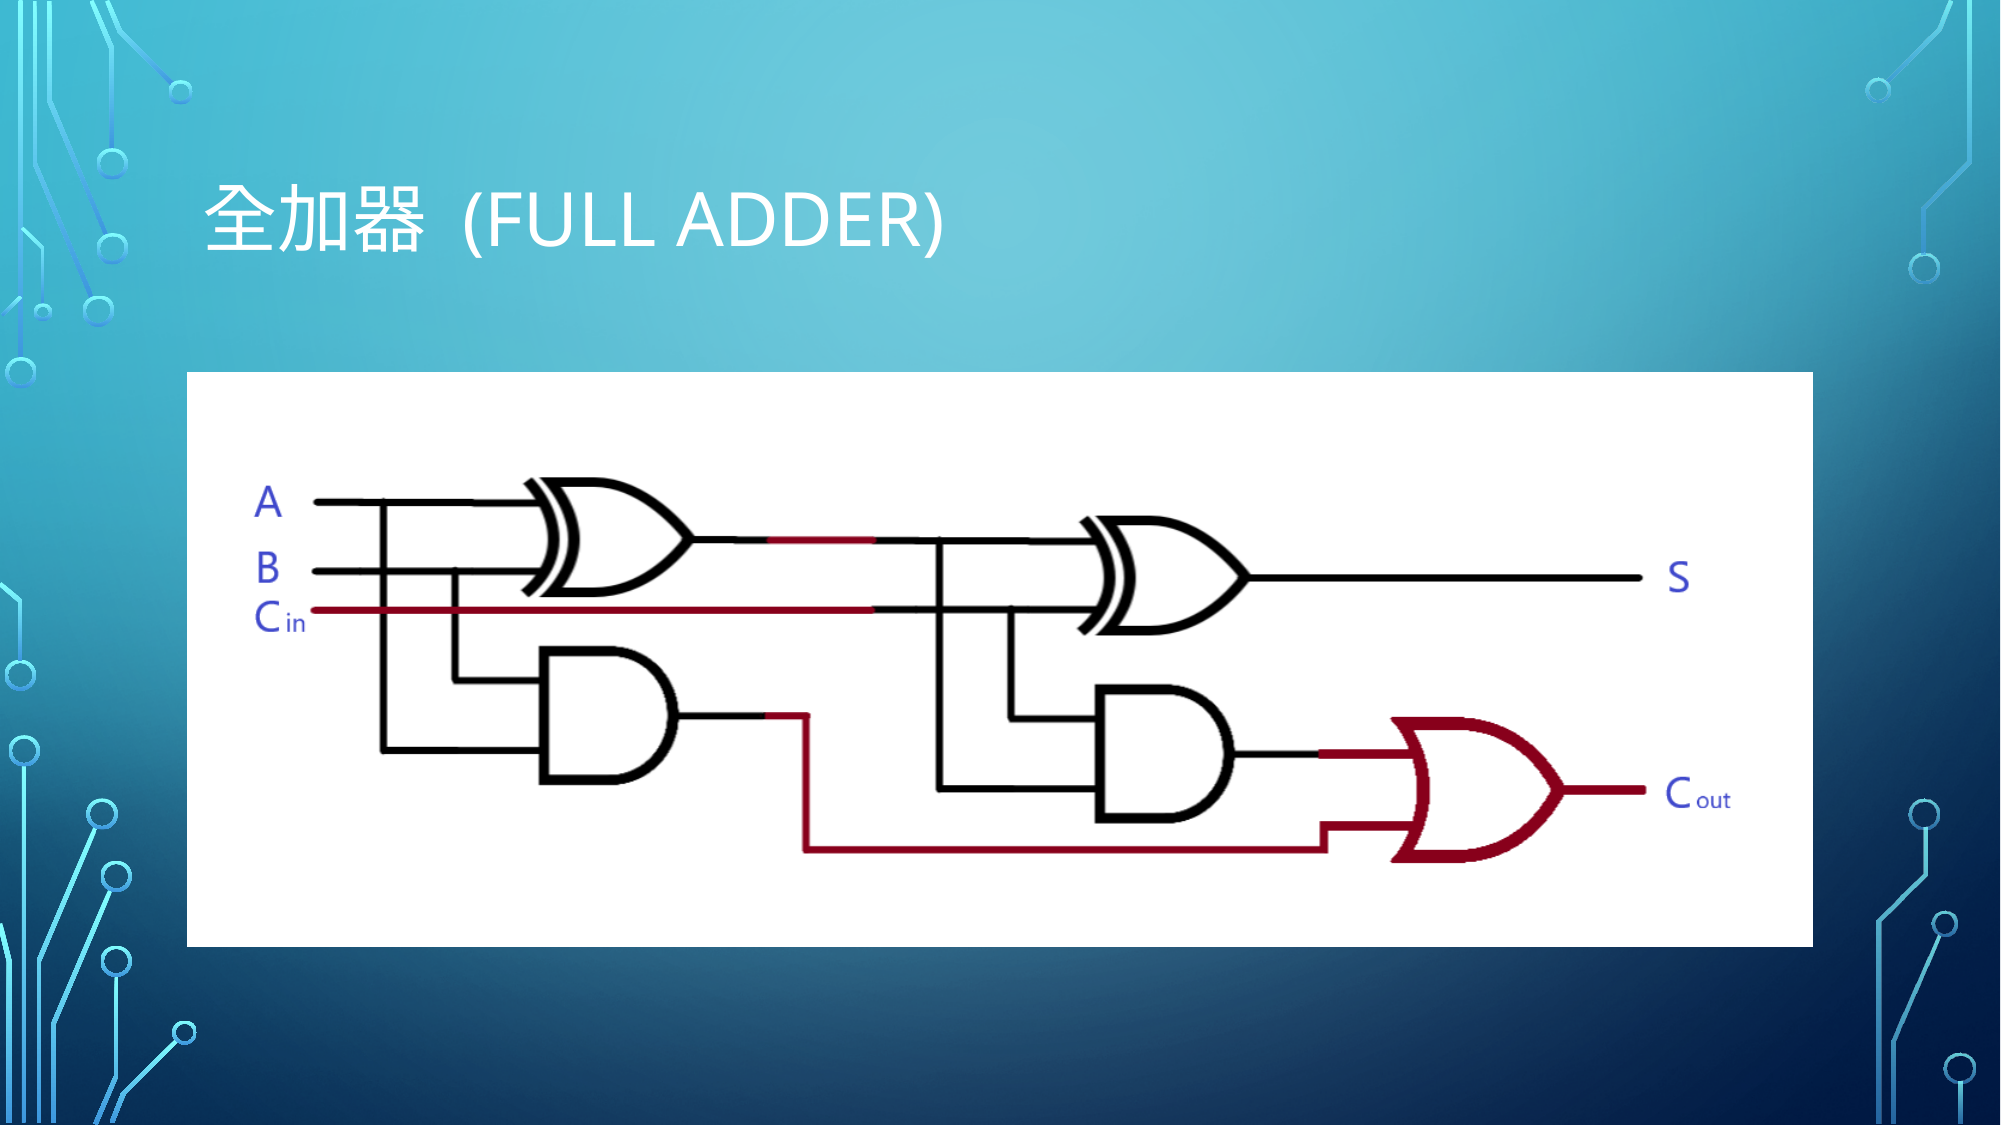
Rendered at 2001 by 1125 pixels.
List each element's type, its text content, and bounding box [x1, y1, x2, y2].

title 全加器 (Full adder) [187, 101, 1813, 344]
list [186, 372, 1813, 947]
